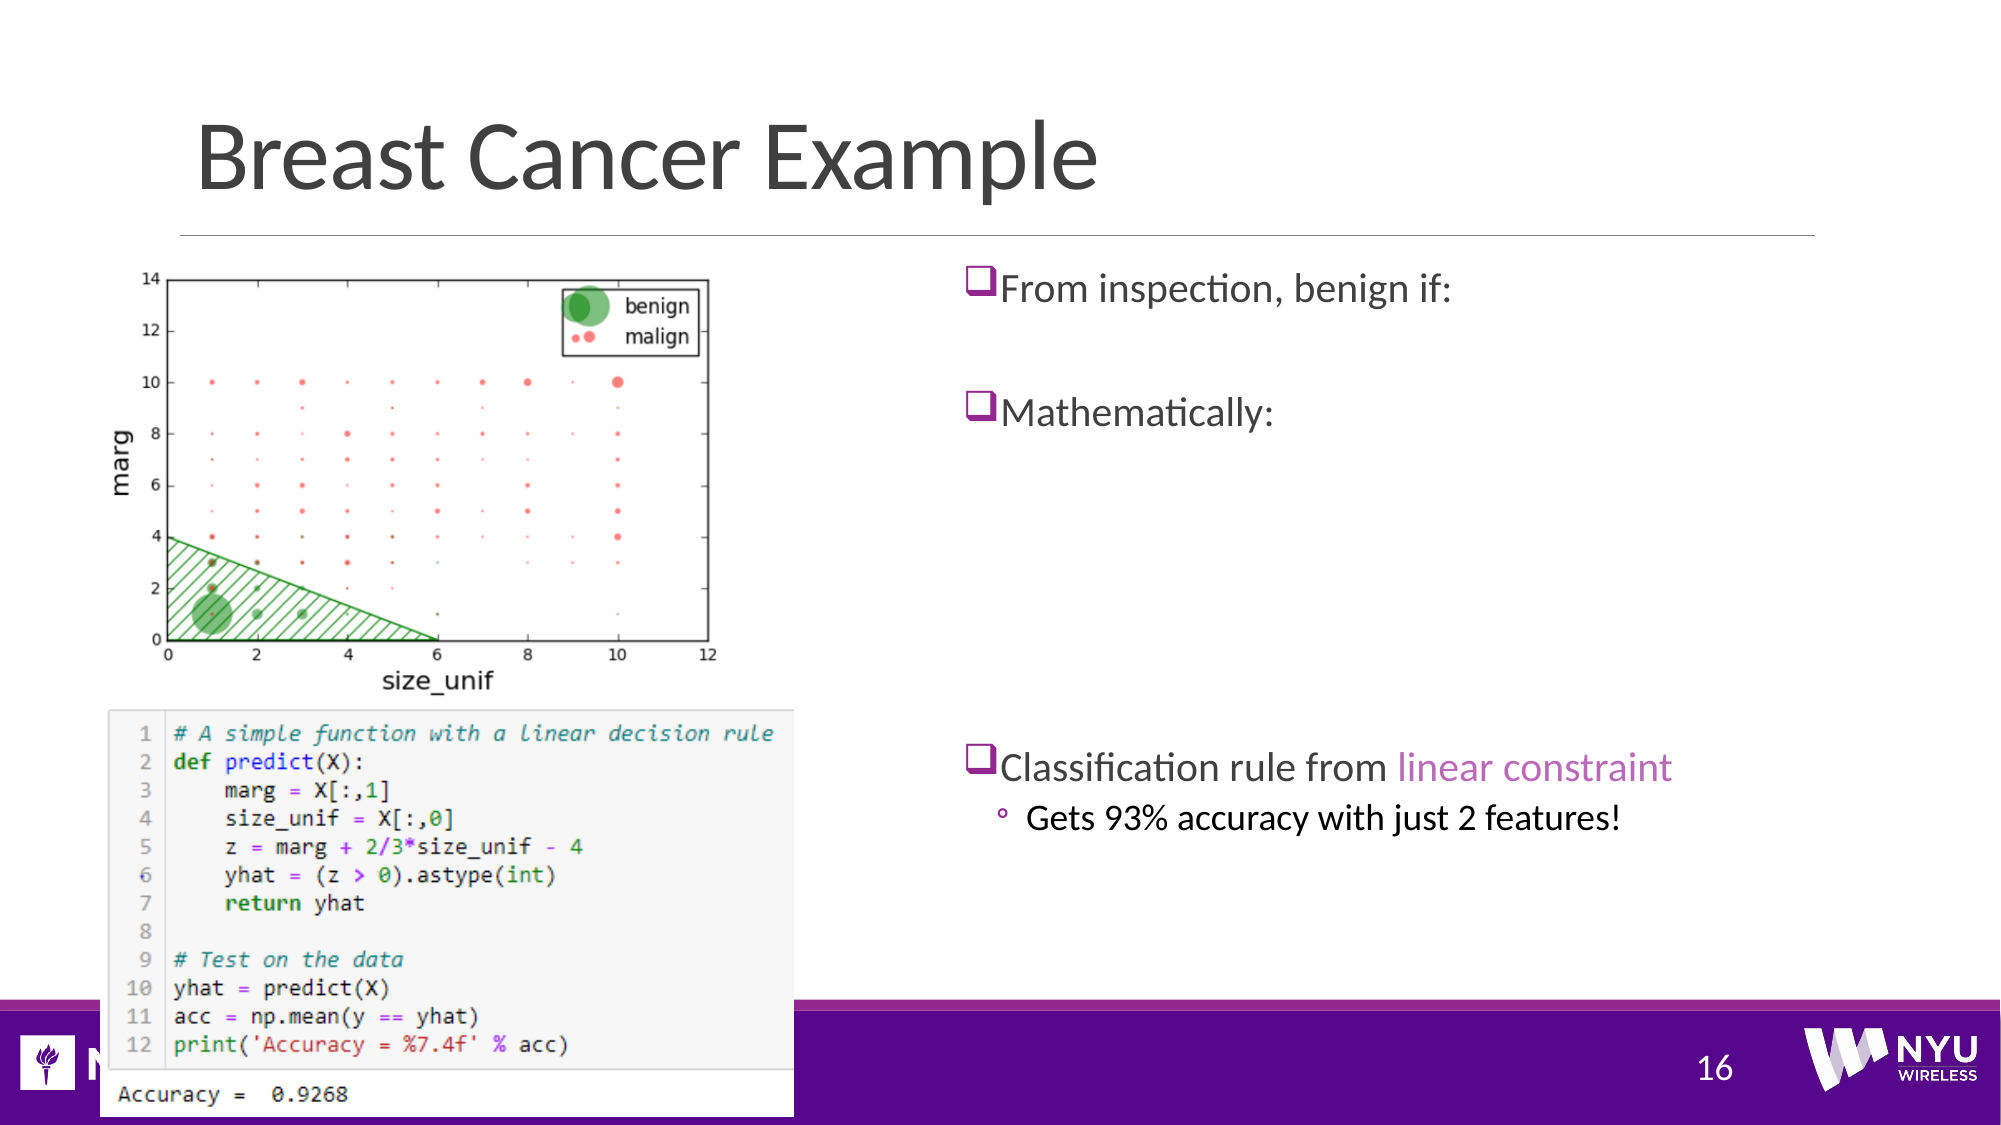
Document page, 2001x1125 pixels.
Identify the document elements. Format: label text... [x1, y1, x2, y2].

title Breast Cancer Example [180, 47, 1830, 218]
picture [95, 253, 795, 1117]
slide_number 16 [1533, 1035, 1749, 1096]
